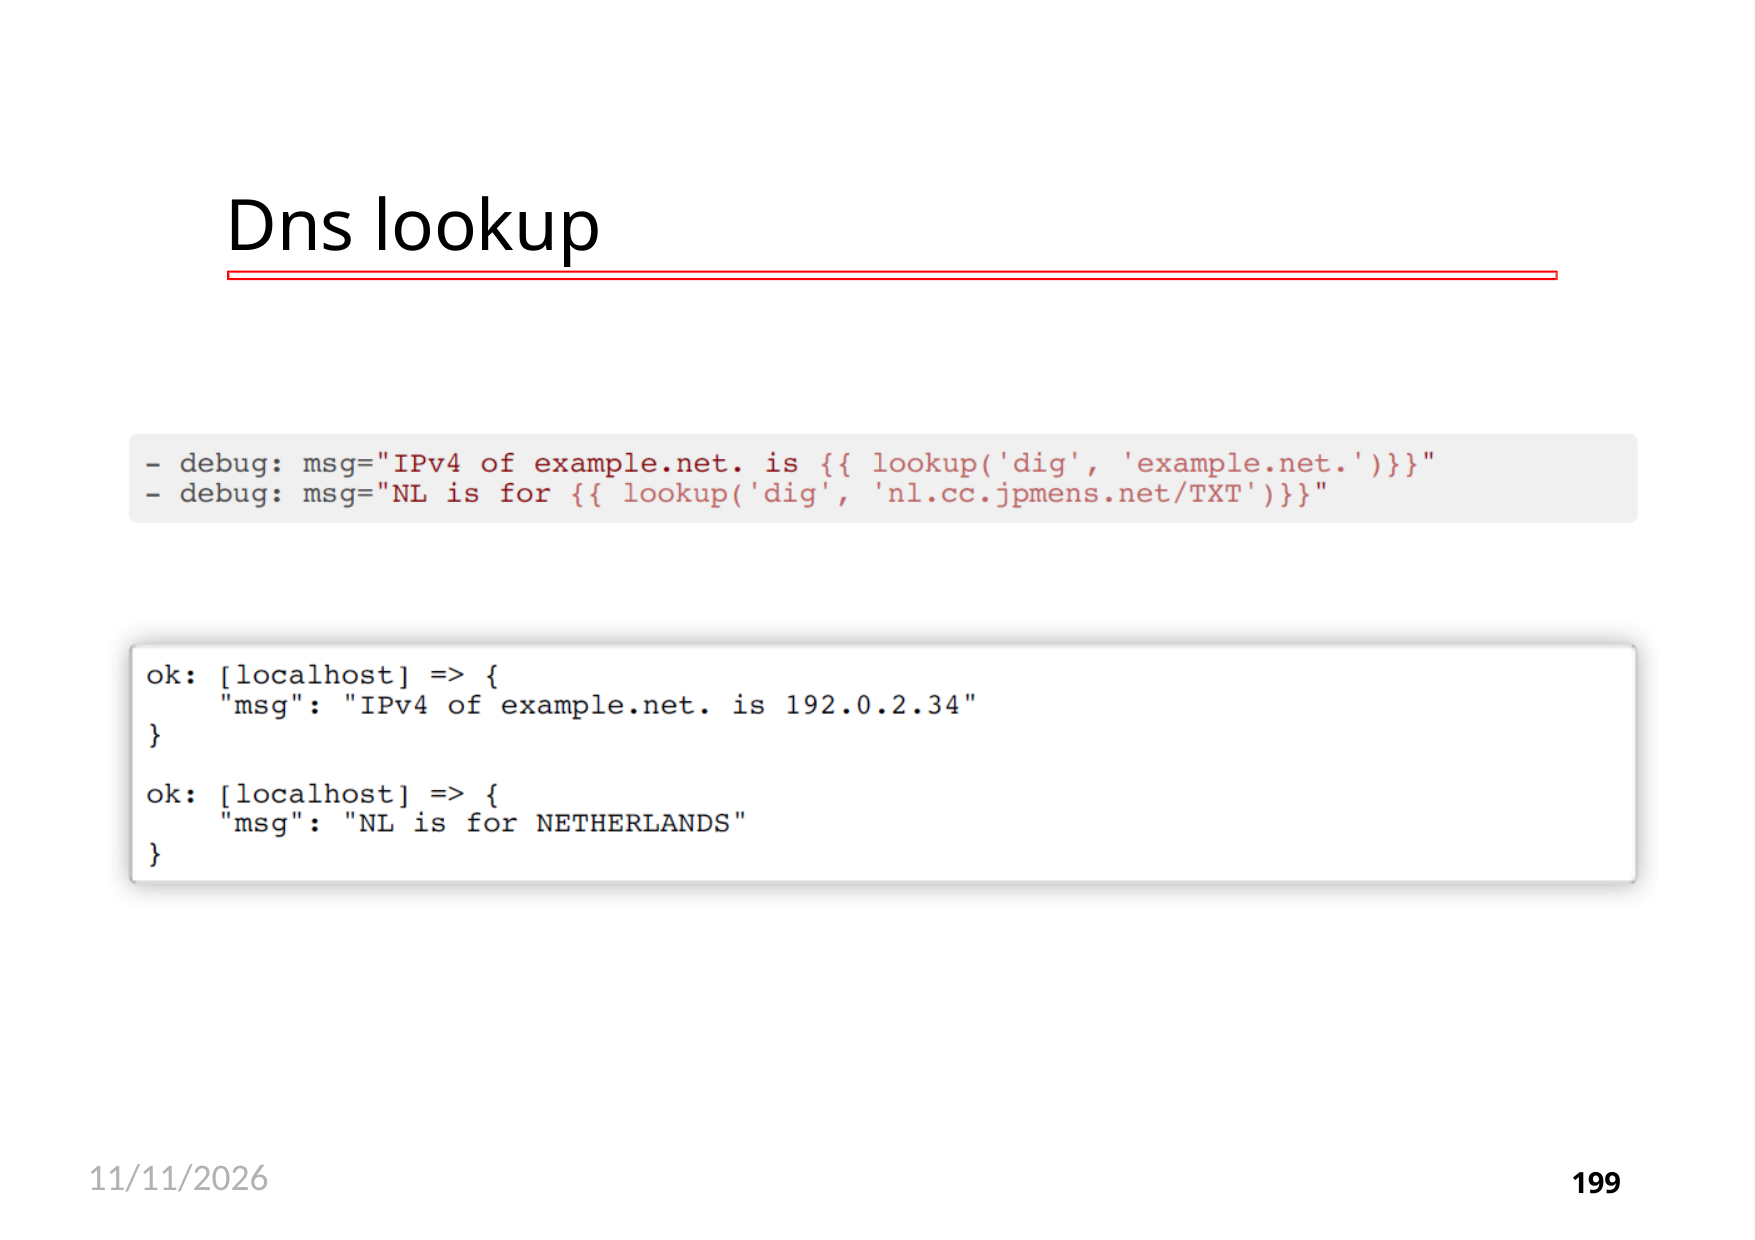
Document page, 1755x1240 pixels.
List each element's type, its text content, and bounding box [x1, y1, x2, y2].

title Dns lookup [225, 179, 1559, 266]
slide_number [87, 1152, 492, 1215]
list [40, 404, 1715, 928]
slide_number 199 [1567, 1164, 1715, 1215]
